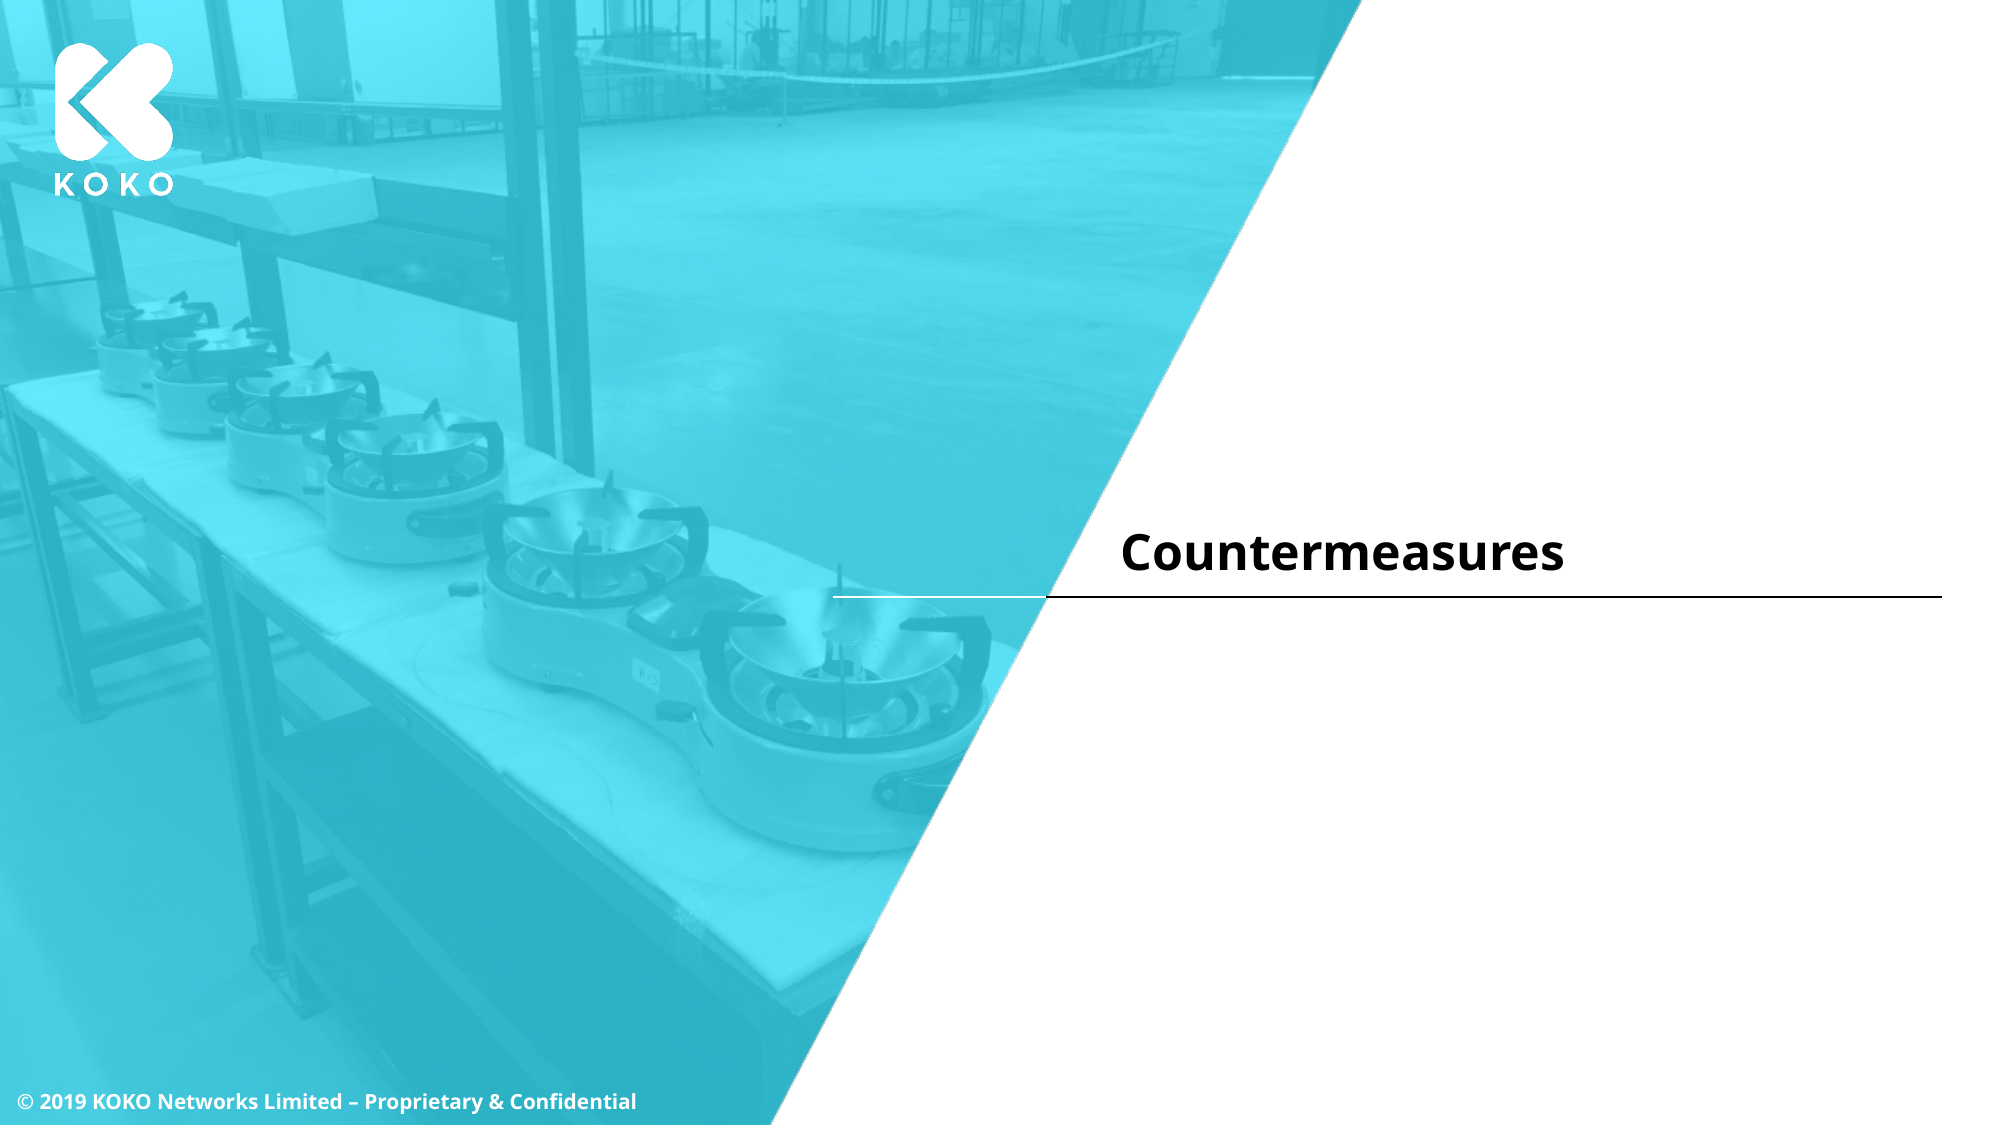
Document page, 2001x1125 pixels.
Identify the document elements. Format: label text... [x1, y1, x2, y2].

title Countermeasures [1105, 492, 1942, 616]
picture [0, 0, 2001, 1125]
